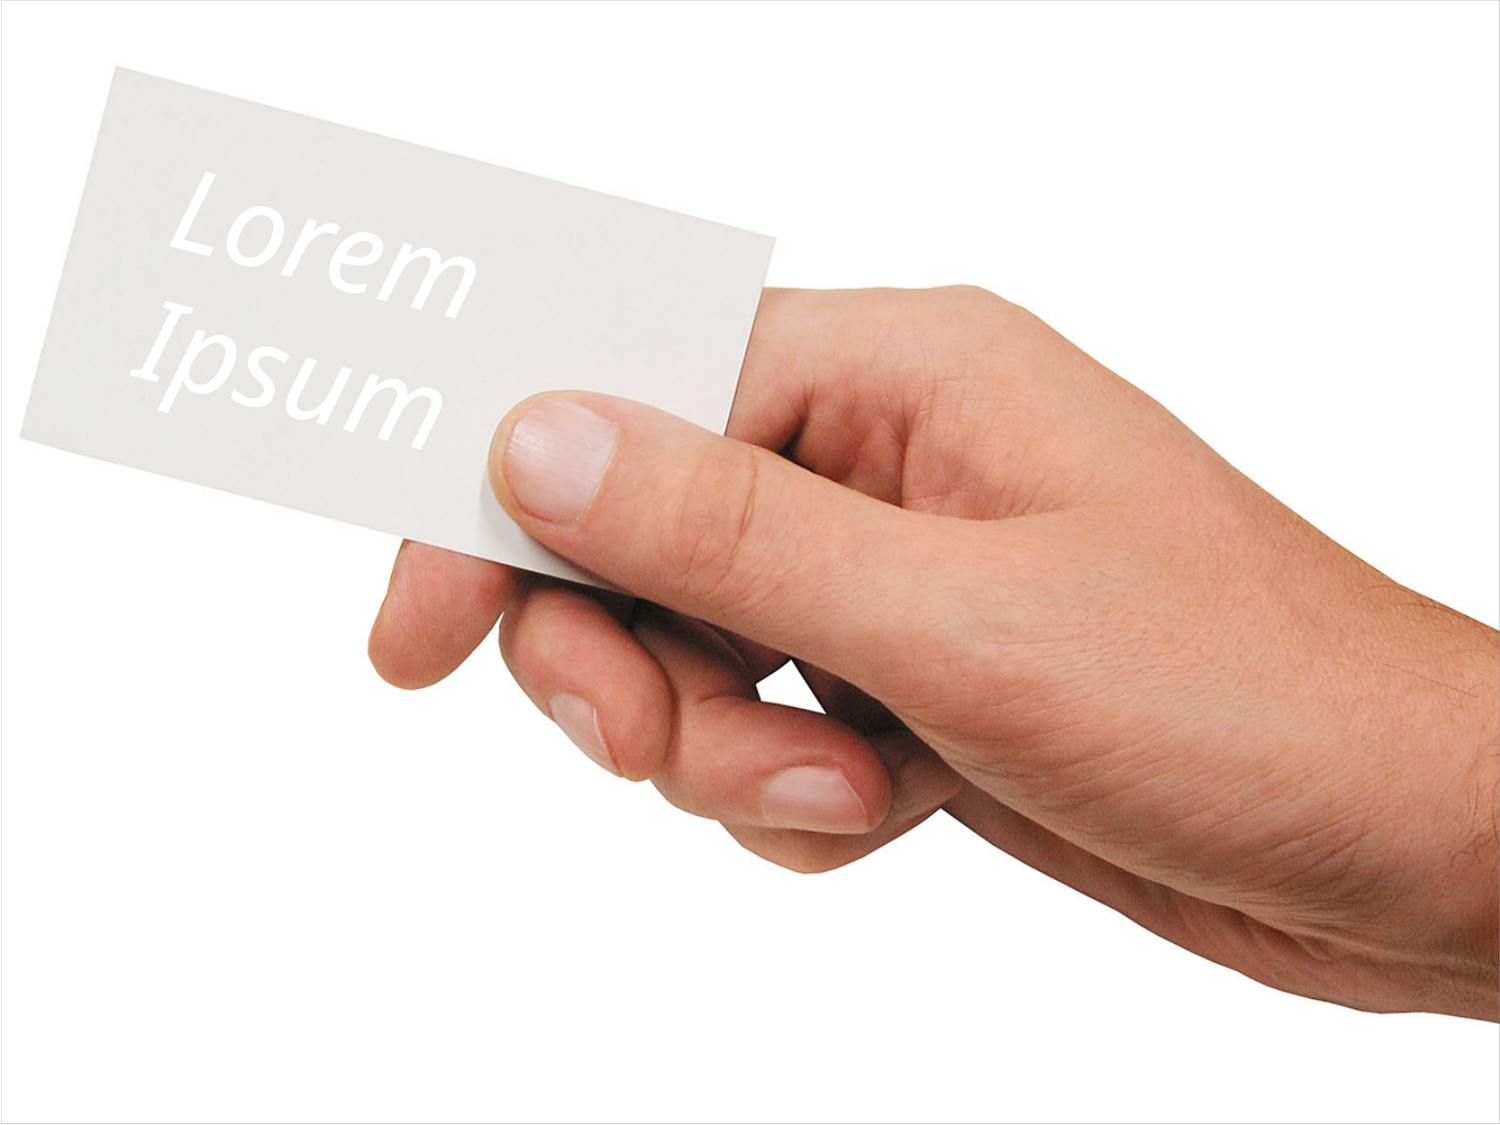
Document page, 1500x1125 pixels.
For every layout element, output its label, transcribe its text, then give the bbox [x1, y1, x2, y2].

picture [0, 0, 1500, 1125]
text_box Lorem Ipsum [109, 124, 514, 486]
